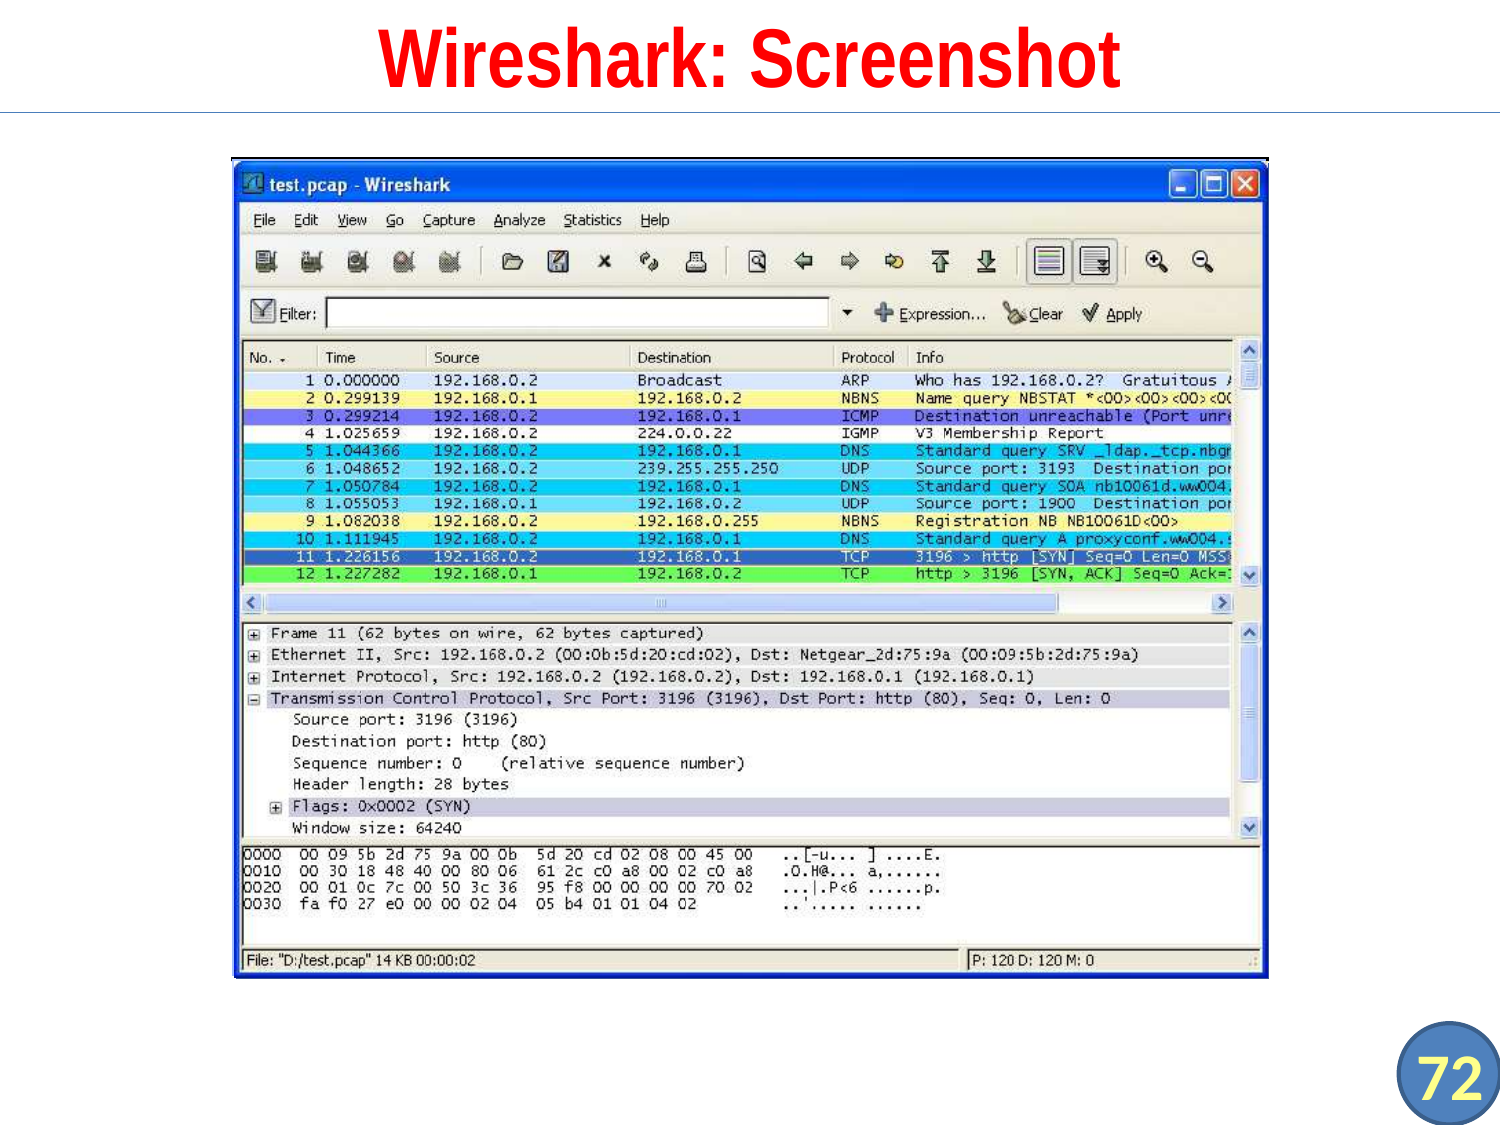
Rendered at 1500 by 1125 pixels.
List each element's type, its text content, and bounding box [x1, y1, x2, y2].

slide_number 72 [1399, 1023, 1500, 1125]
picture [231, 157, 1269, 979]
title Wireshark: Screenshot [0, 0, 1500, 113]
